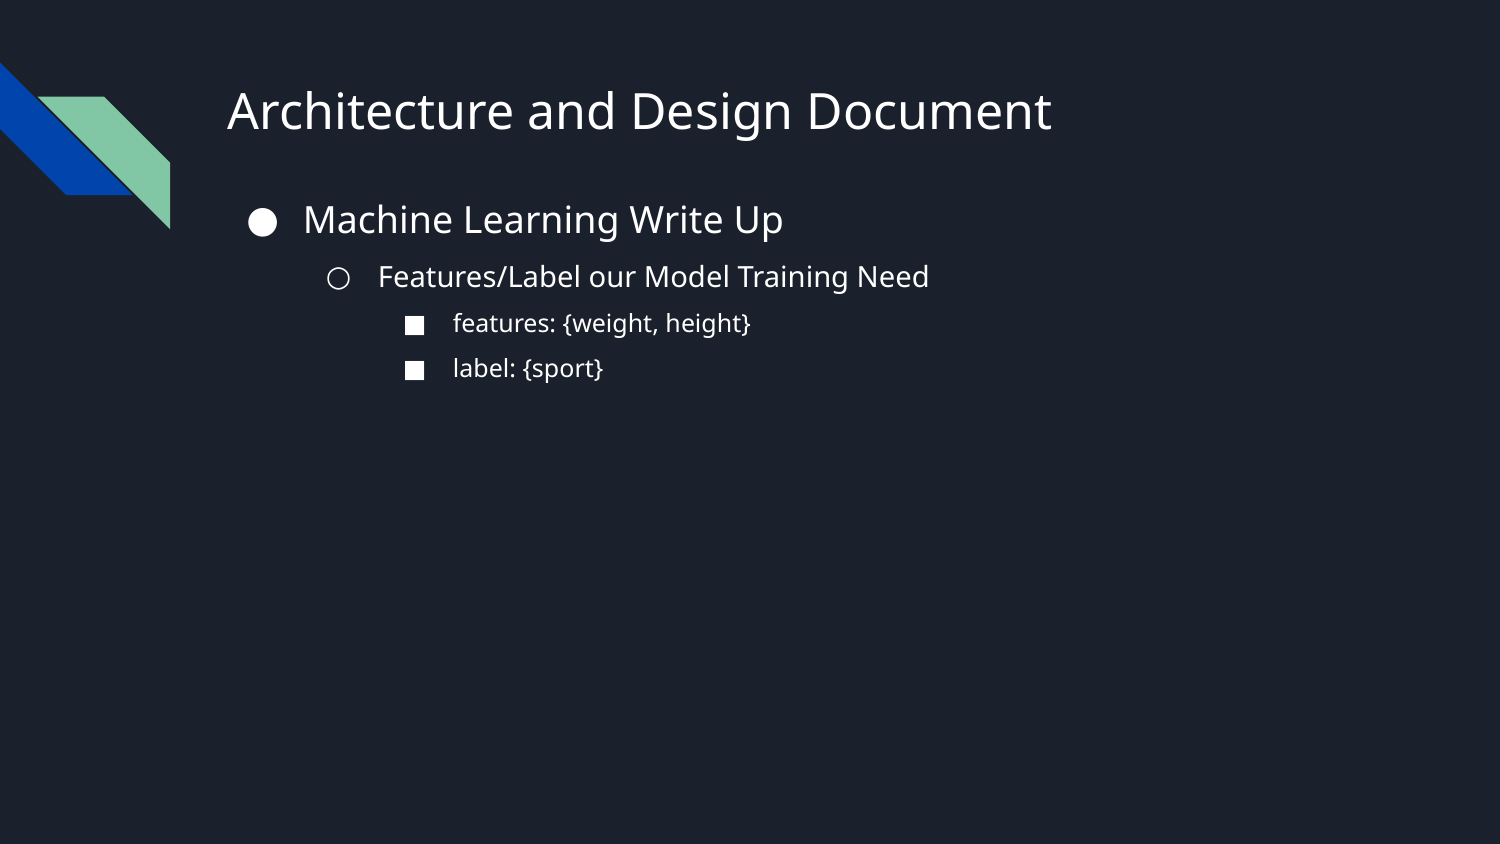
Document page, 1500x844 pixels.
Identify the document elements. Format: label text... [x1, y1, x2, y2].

title Architecture and Design Document [212, 64, 1368, 144]
list Machine Learning Write Up Features/Label our Model Training Need features: {weight, height} label: {sport} [212, 158, 1368, 804]
